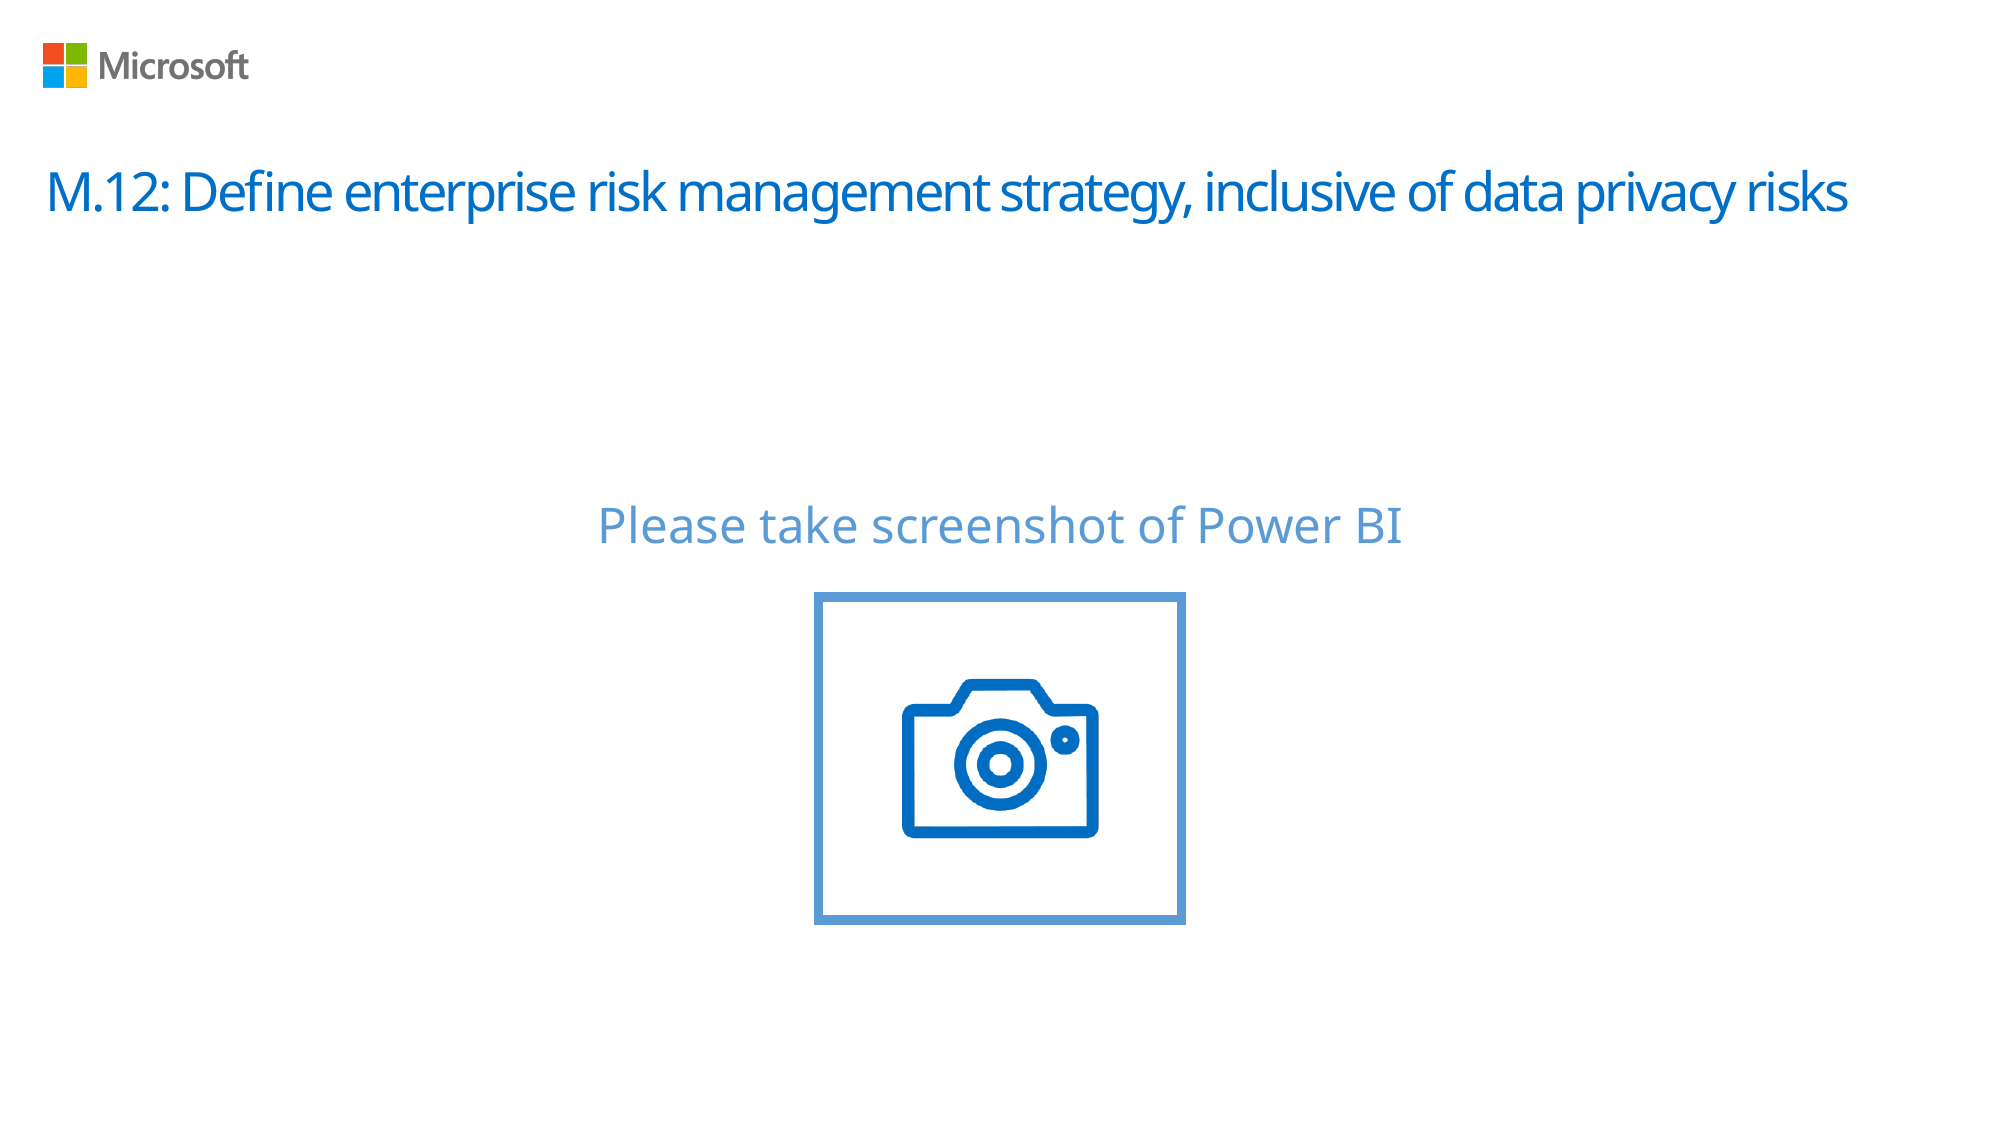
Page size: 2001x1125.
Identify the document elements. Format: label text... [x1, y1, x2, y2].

picture [43, 43, 250, 88]
text_box Please take screenshot of Power BI [44, 478, 1957, 568]
title M.12: Define enterprise risk management strategy, inclusive of data privacy risks [30, 120, 1942, 268]
text_box [818, 596, 1183, 921]
picture [901, 659, 1099, 857]
